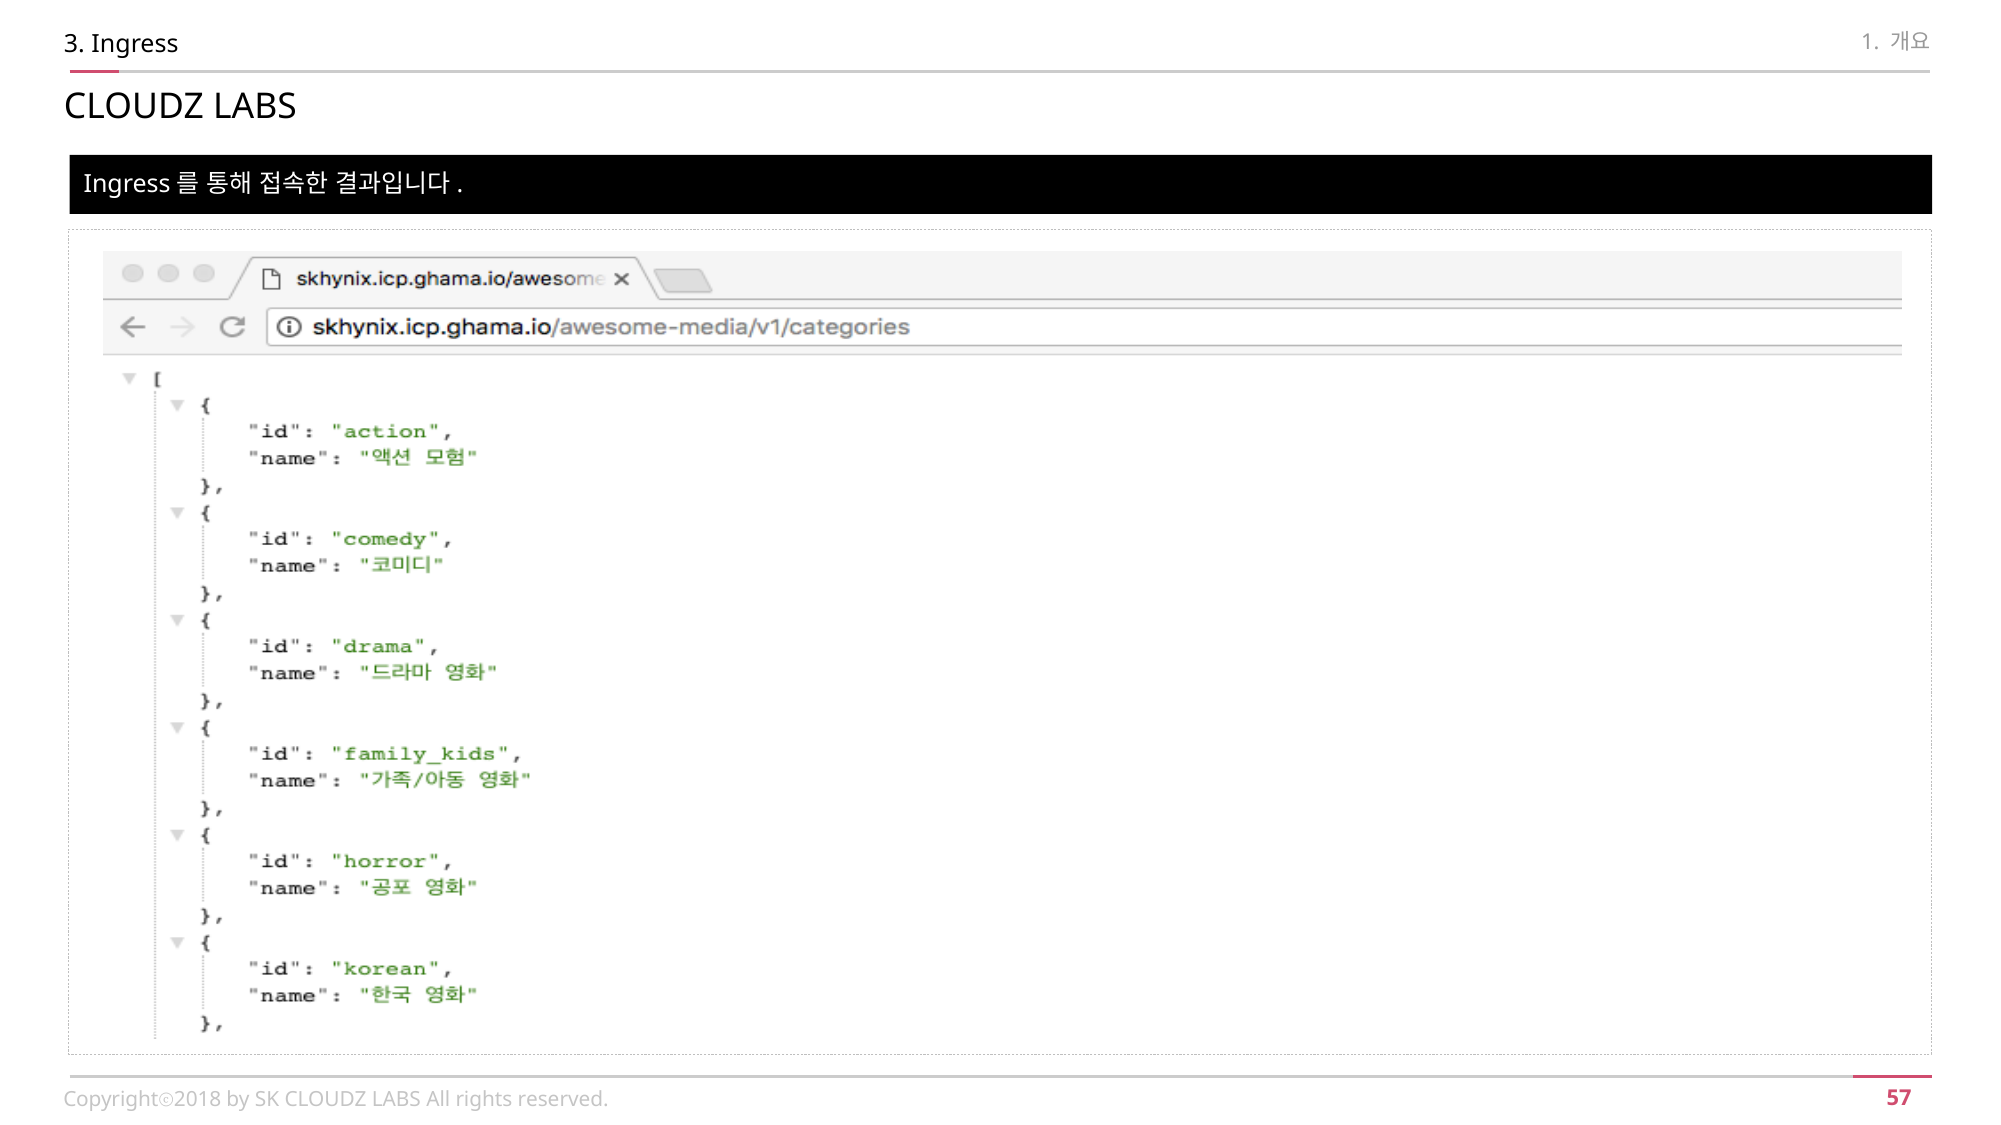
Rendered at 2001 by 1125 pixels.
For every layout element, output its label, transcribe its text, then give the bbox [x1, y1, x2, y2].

list Ingress를 통해 접속한 결과입니다. [69, 154, 1933, 214]
list 1. 개요 [1159, 30, 1931, 79]
footer Copyrightⓒ2018 by SK CLOUDZ LABS All rights reserved. [48, 1072, 1102, 1124]
picture [103, 251, 1902, 1039]
list CLOUDZ LABS [50, 79, 1931, 144]
list 3. Ingress [50, 30, 1153, 78]
